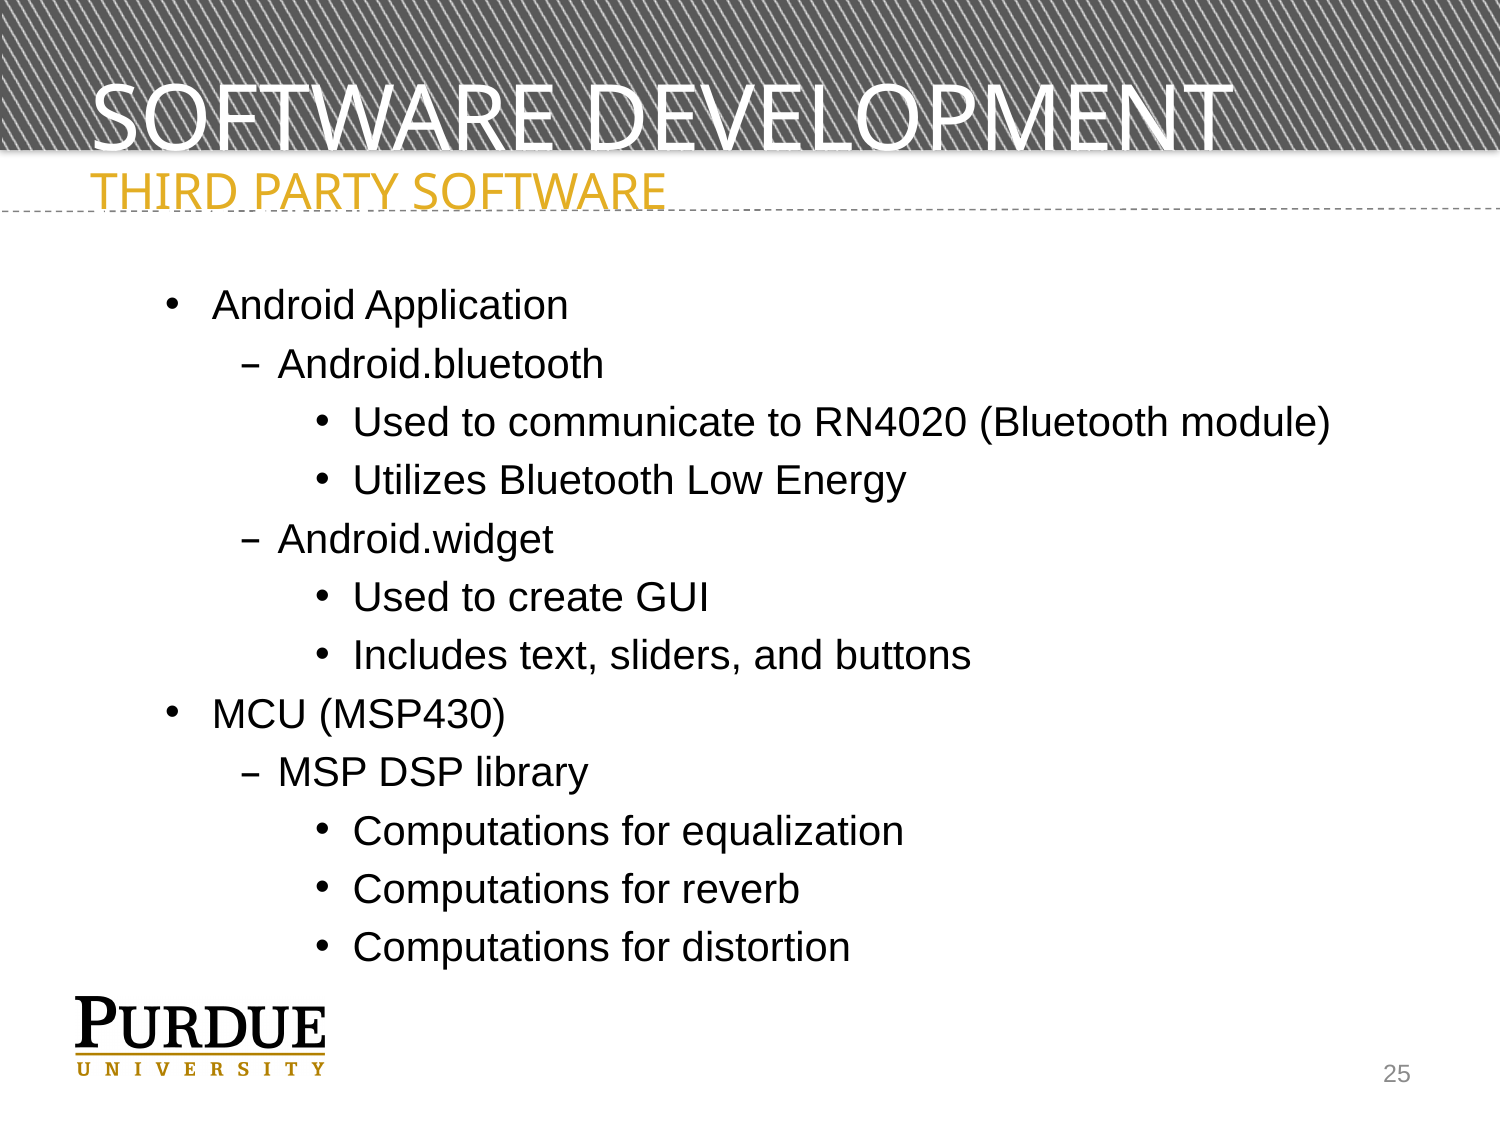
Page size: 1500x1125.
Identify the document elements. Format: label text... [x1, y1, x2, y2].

slide_number 25 [1076, 1042, 1427, 1103]
title Software Development Status [75, 51, 1427, 175]
picture [75, 996, 325, 1076]
list Third party software [75, 151, 1425, 212]
list Android Application Android.bluetooth Used to communicate to RN4020 (Bluetooth module) Utilizes Bluetooth Low Energy Android.widget Used to create GUI Includes text, sliders, and buttons MCU (MSP430) MSP DSP library Computations for equalization Computations for reverb Computations for distortion [75, 212, 1427, 922]
